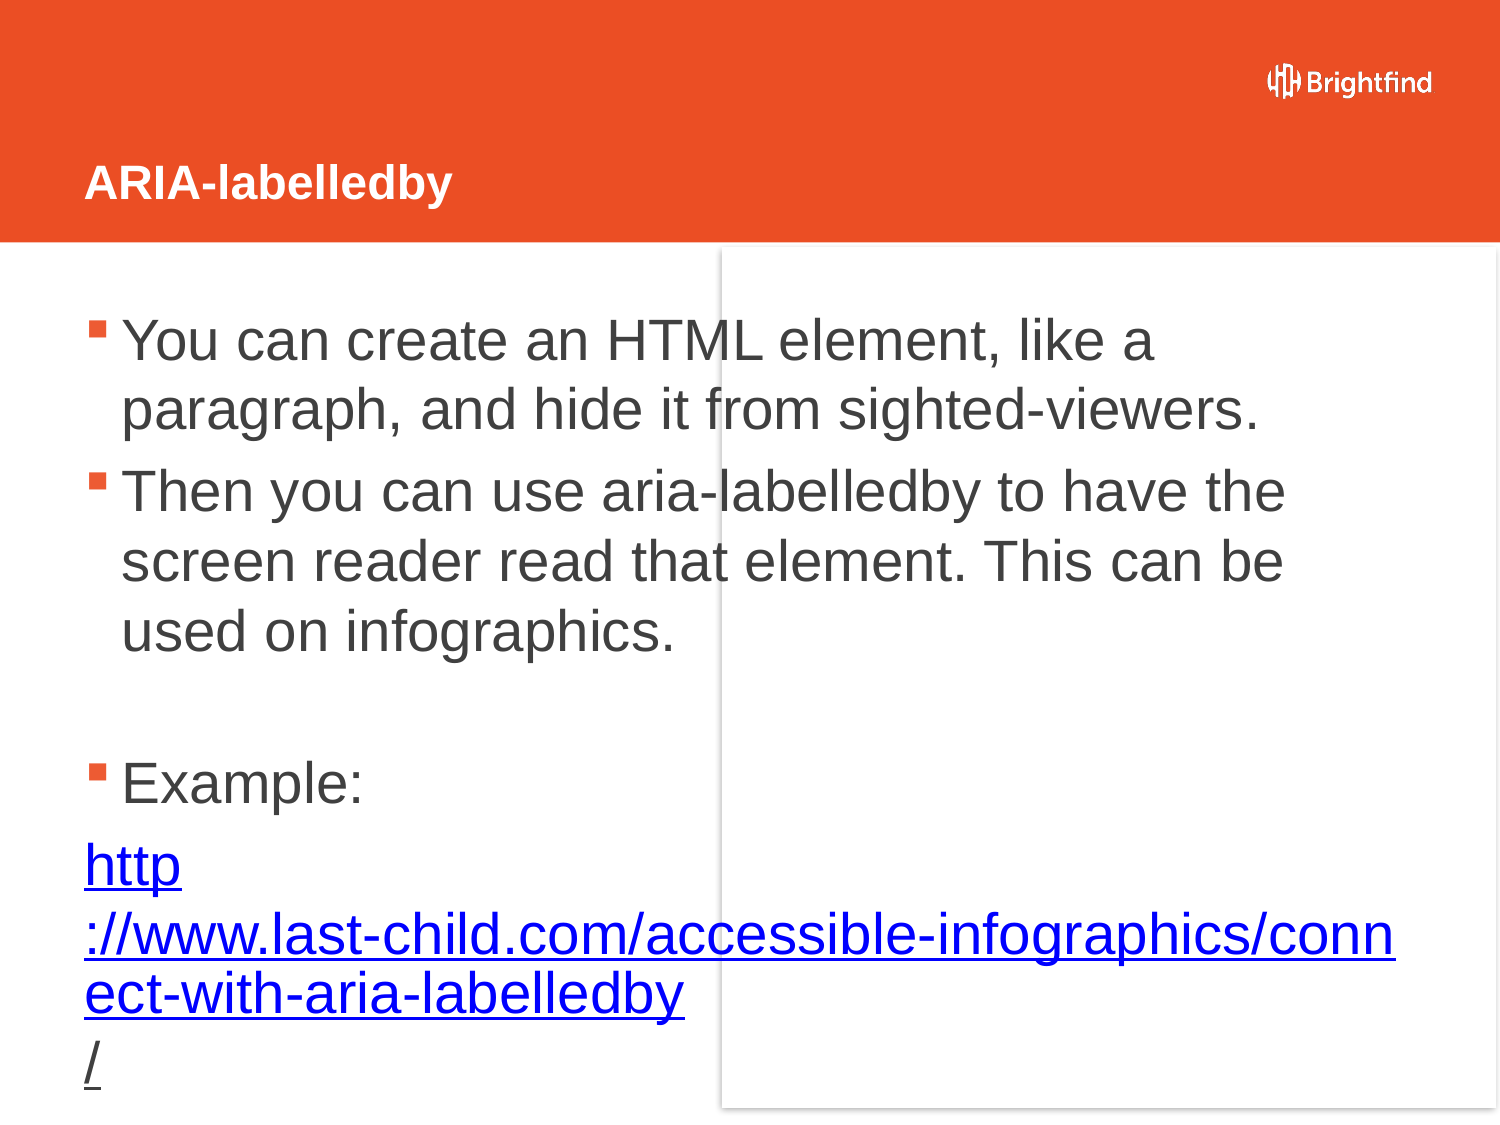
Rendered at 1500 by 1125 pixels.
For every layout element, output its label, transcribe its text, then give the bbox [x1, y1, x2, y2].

text_box [721, 246, 1497, 1109]
list You can create an HTML element, like a paragraph, and hide it from sighted-viewers. Then you can use aria-labelledby to have the screen reader read that element. This can be used on infographics. Example: http://www.last-child.com/accessible-infographics/connect-with-aria-labelledby/ [69, 294, 1428, 1046]
title ARIA-labelledby [68, 143, 1428, 217]
